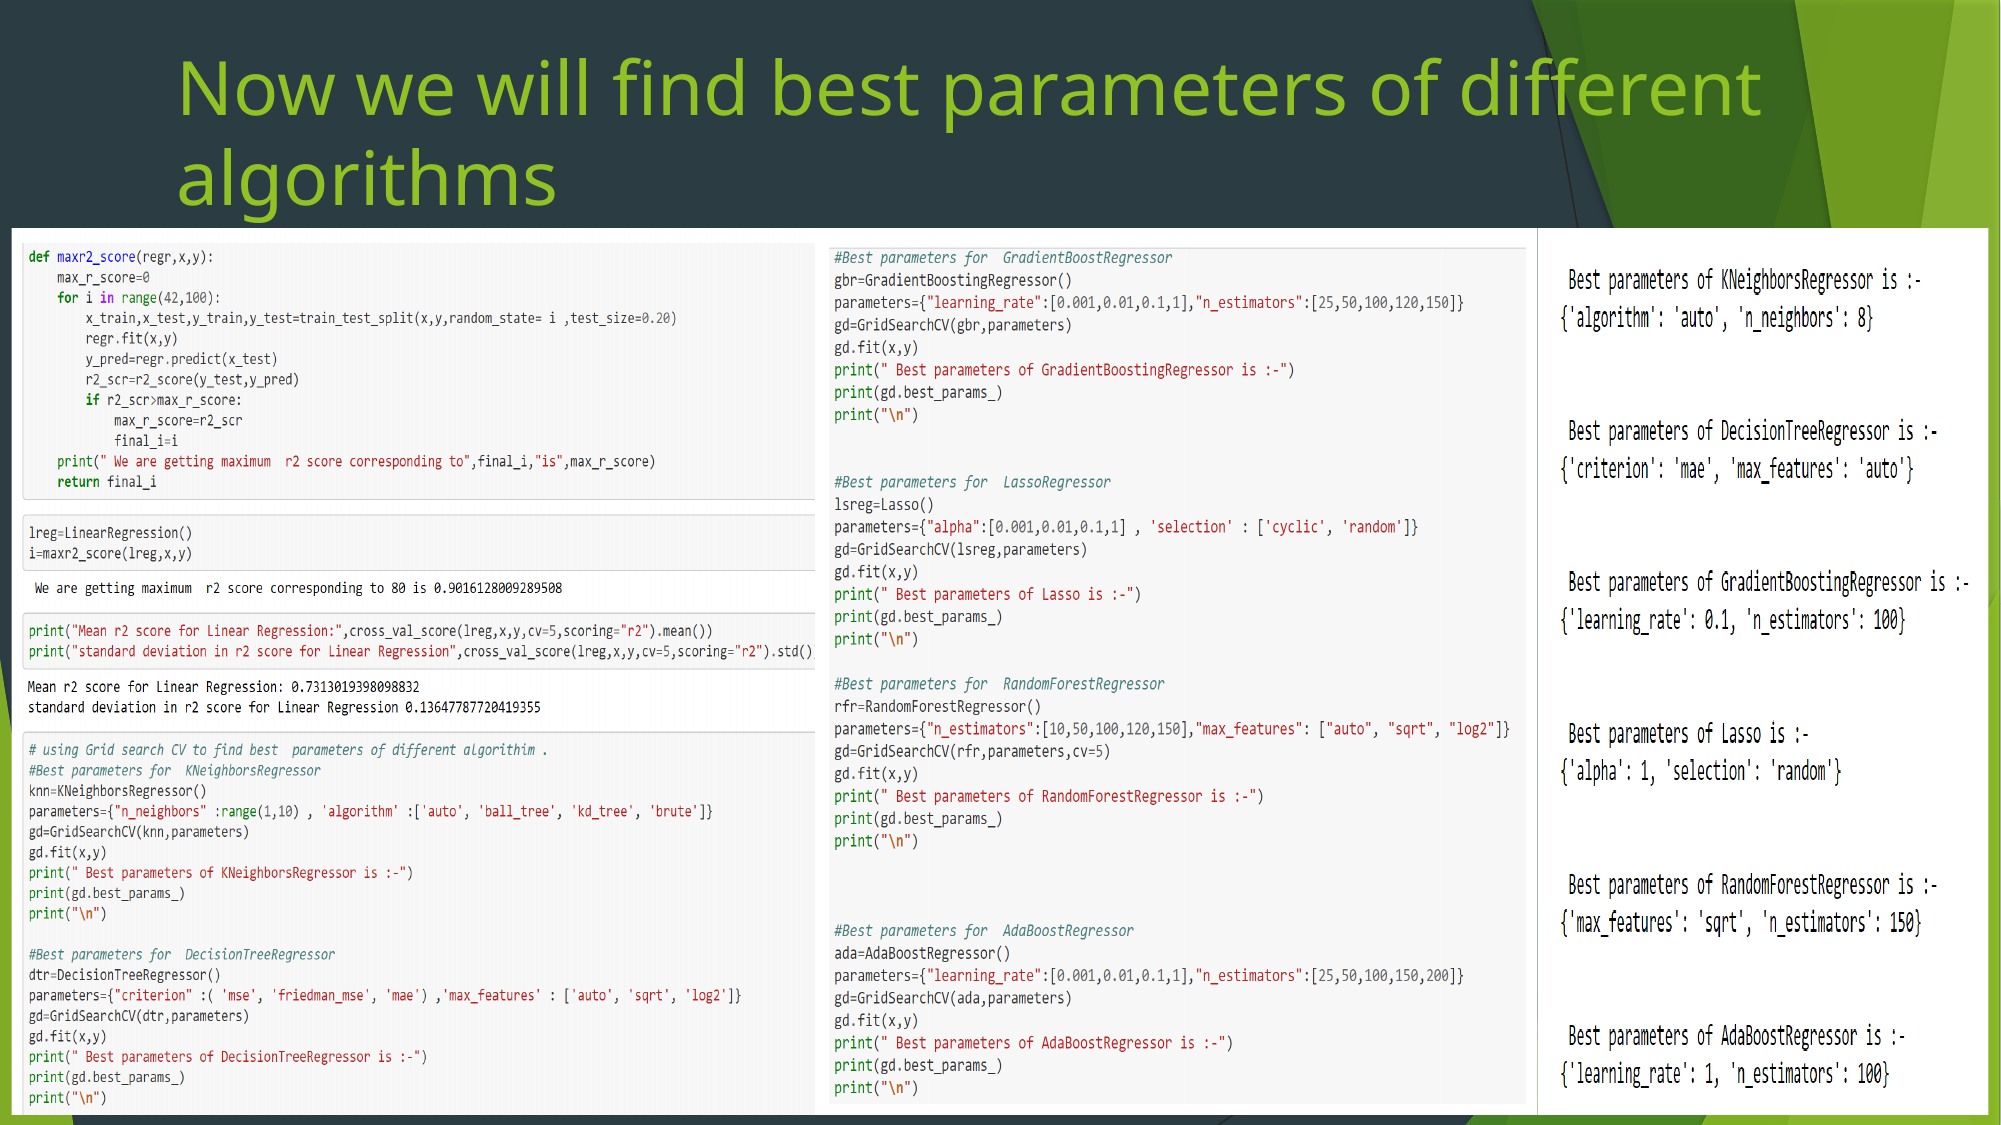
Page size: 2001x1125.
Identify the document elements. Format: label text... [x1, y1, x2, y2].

picture [11, 227, 1989, 1115]
title Now we will find best parameters of different algorithms [161, 33, 1860, 227]
